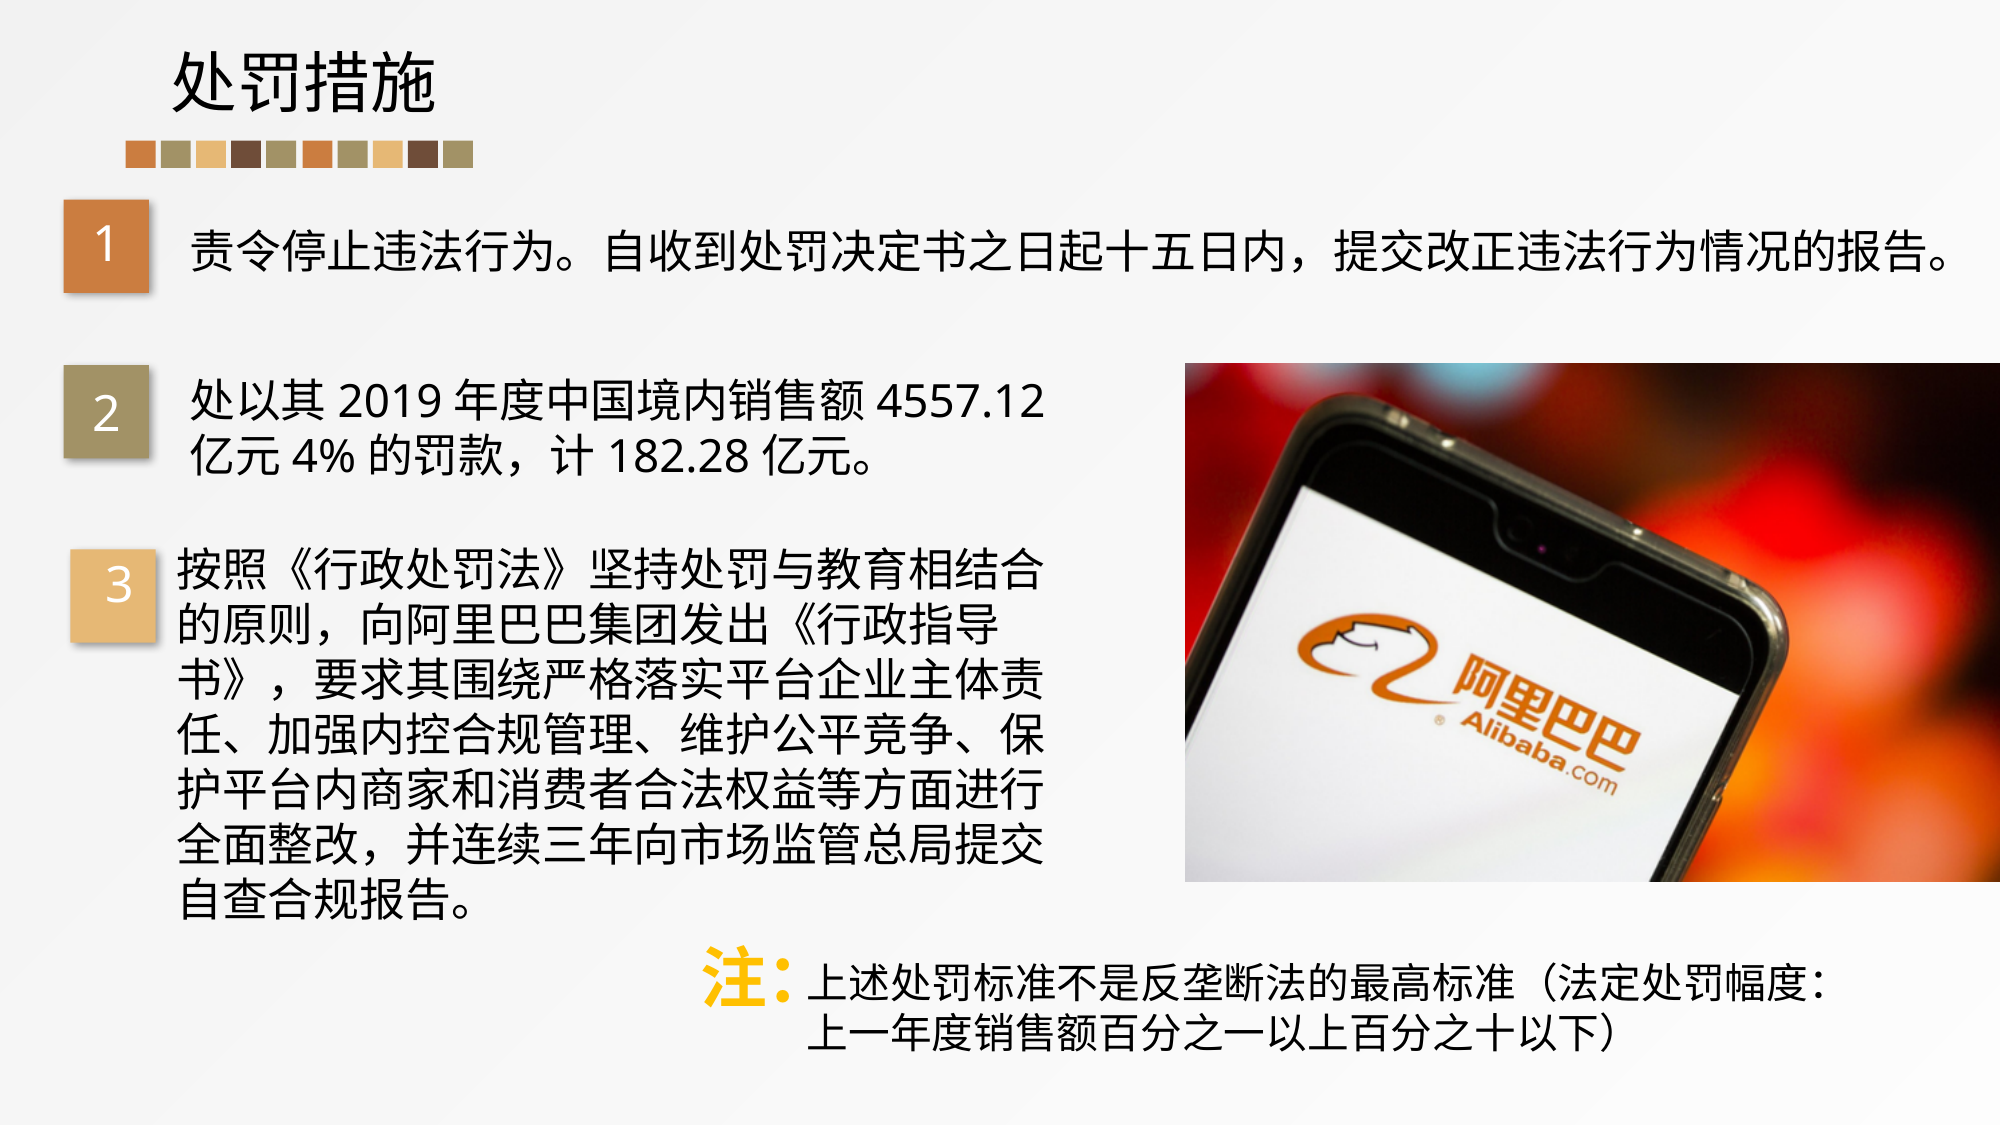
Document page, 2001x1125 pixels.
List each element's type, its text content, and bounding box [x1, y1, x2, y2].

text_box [63, 199, 2000, 938]
text_box 上述处罚标准不是反垄断法的最高标准（法定处罚幅度：上一年度销售额百分之一以上百分之十以下） [791, 949, 1884, 1064]
text_box 处罚措施 [155, 33, 453, 129]
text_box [125, 140, 474, 168]
text_box 注： [685, 938, 849, 1023]
picture [1185, 363, 2000, 882]
